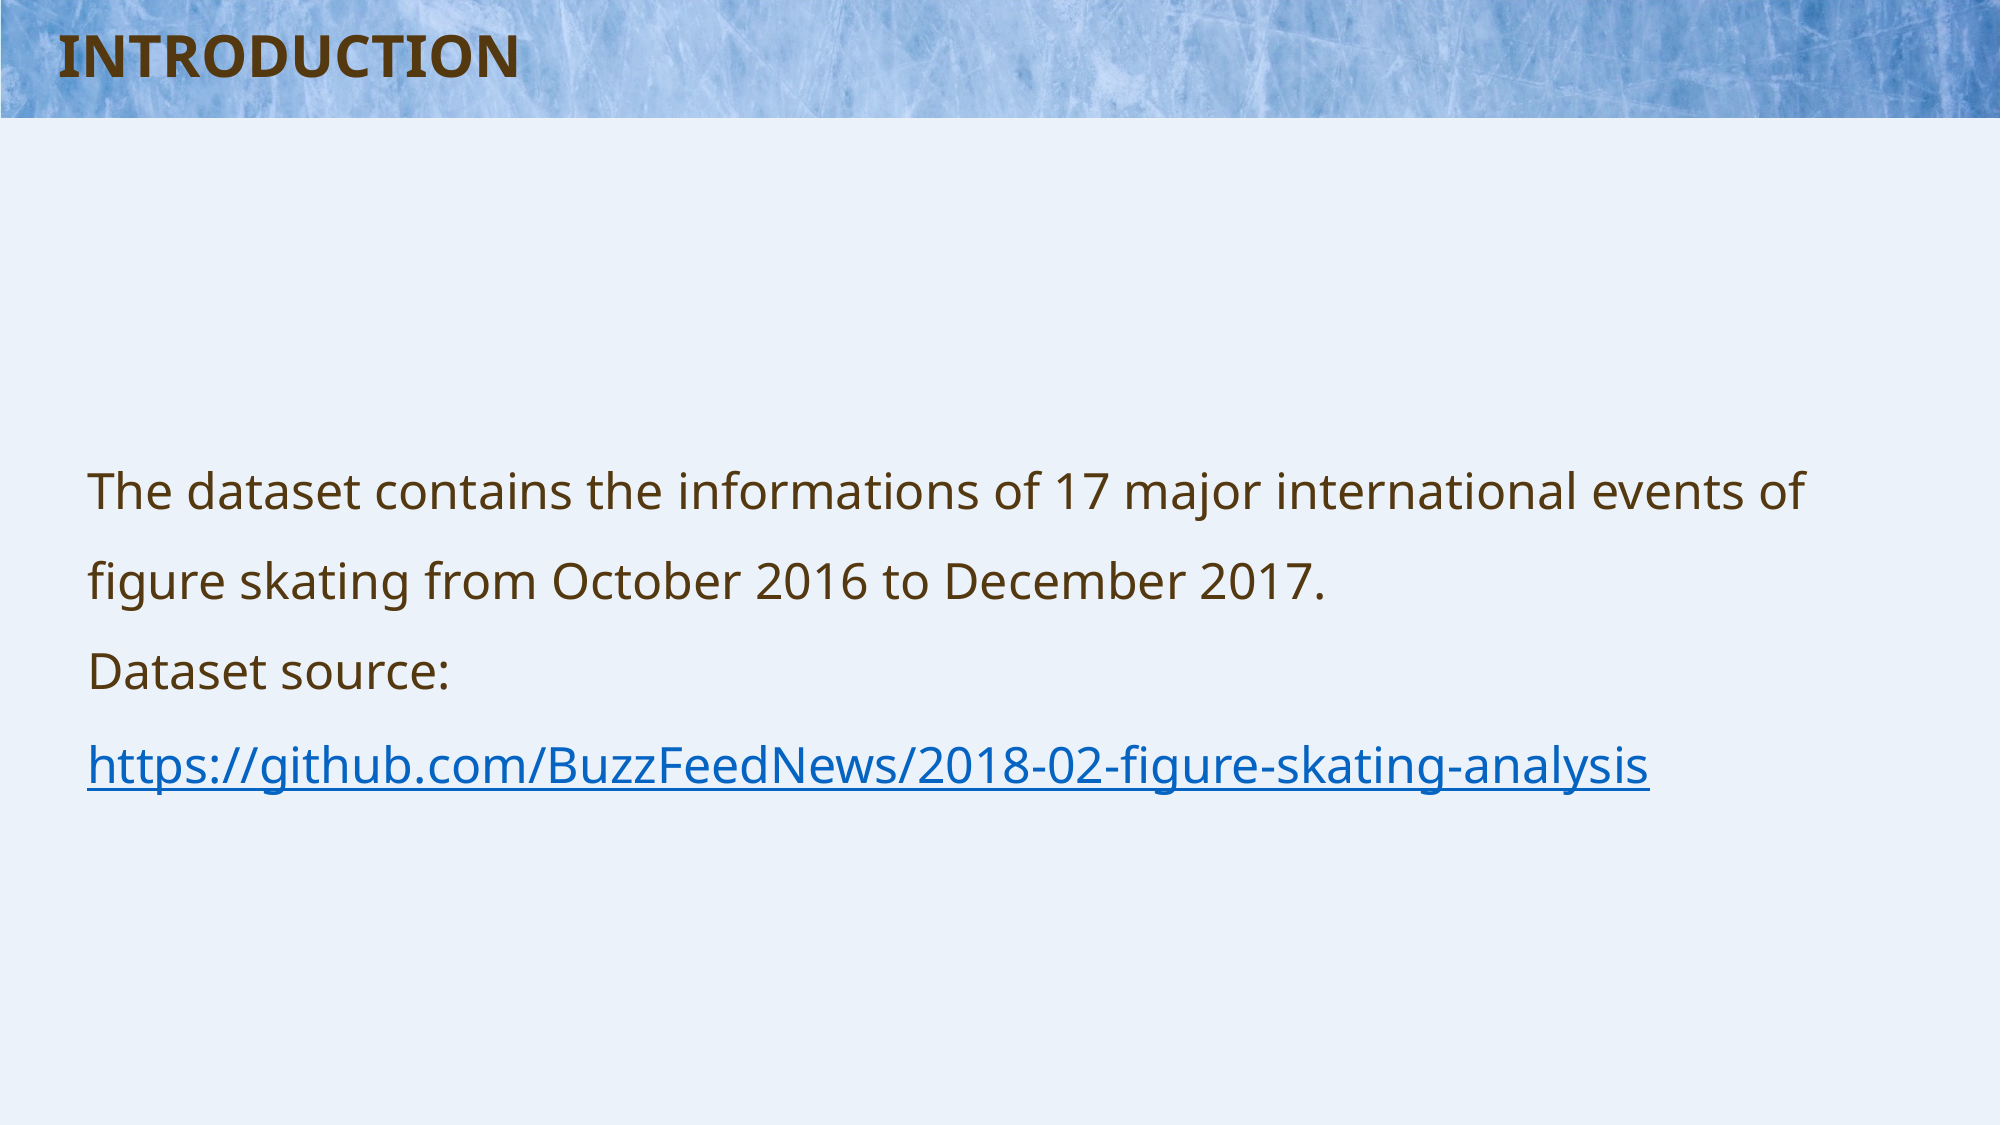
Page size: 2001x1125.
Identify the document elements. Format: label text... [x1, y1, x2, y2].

title INTRODUCTION [0, 0, 2000, 118]
text_box The dataset contains the informations of 17 major international events of figure skating from October 2016 to December 2017. Dataset source: https://github.com/BuzzFeedNews/2018-02-figure-skating-analysis [72, 422, 1928, 810]
